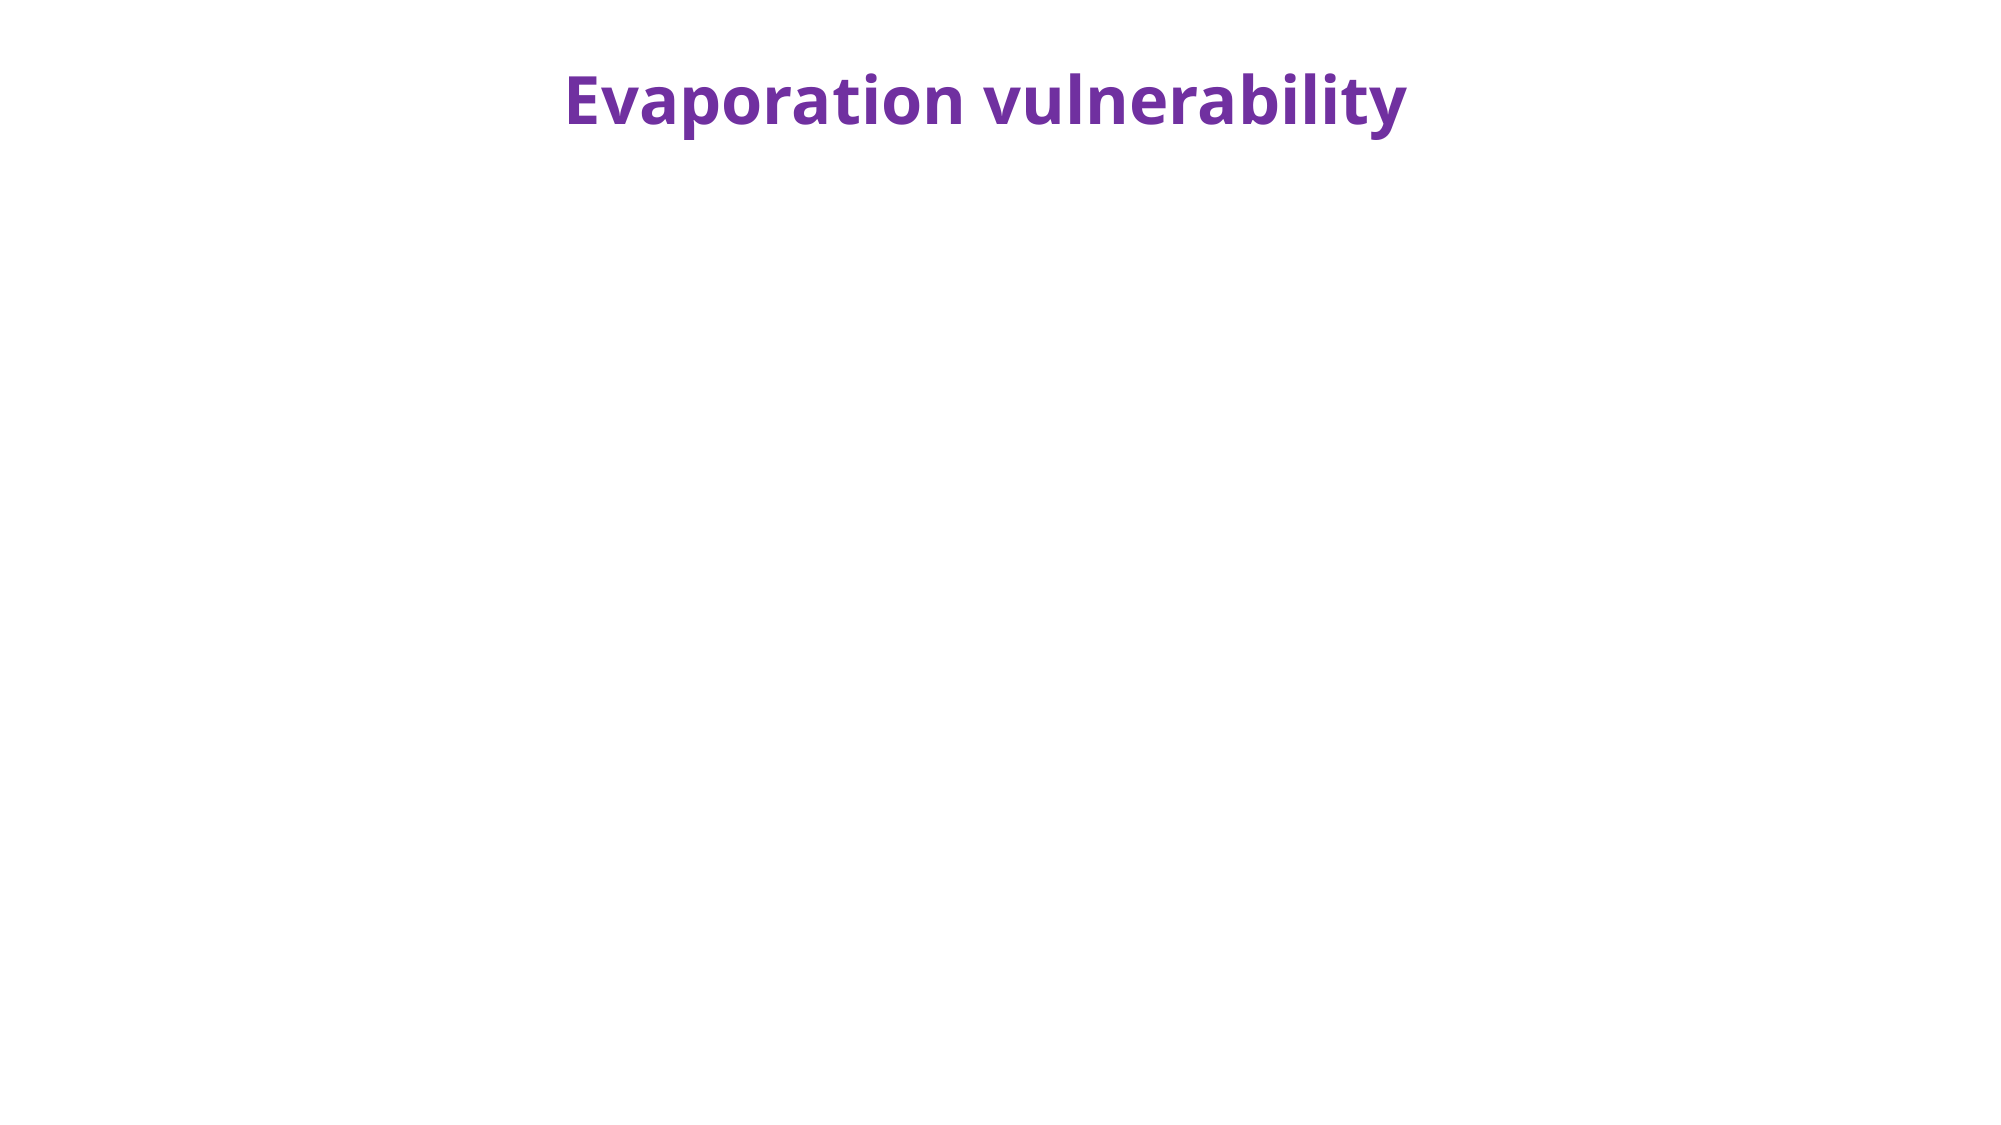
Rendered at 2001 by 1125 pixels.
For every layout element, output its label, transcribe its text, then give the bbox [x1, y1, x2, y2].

text_box Evaporation vulnerability [83, 50, 1889, 145]
